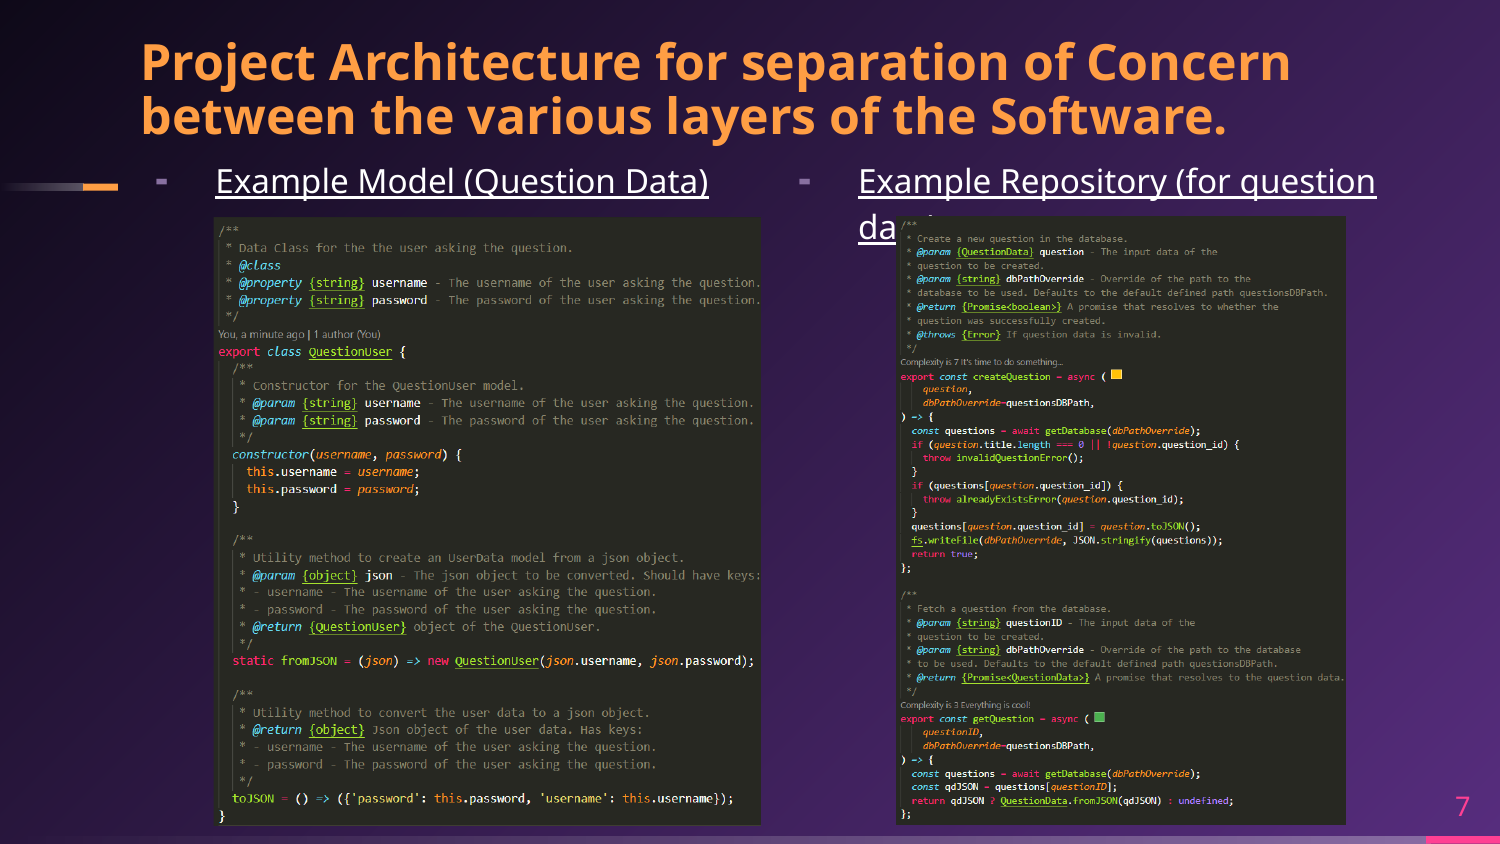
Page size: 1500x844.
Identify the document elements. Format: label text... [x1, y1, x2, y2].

slide_number 7 [1426, 779, 1500, 837]
title Project Architecture for separation of Concern between the various layers of the Software. [140, 31, 1382, 146]
list Example Model (Question Data) [140, 154, 717, 837]
picture [896, 216, 1346, 825]
picture [213, 217, 762, 826]
list Example Repository (for question data) [783, 154, 1460, 827]
